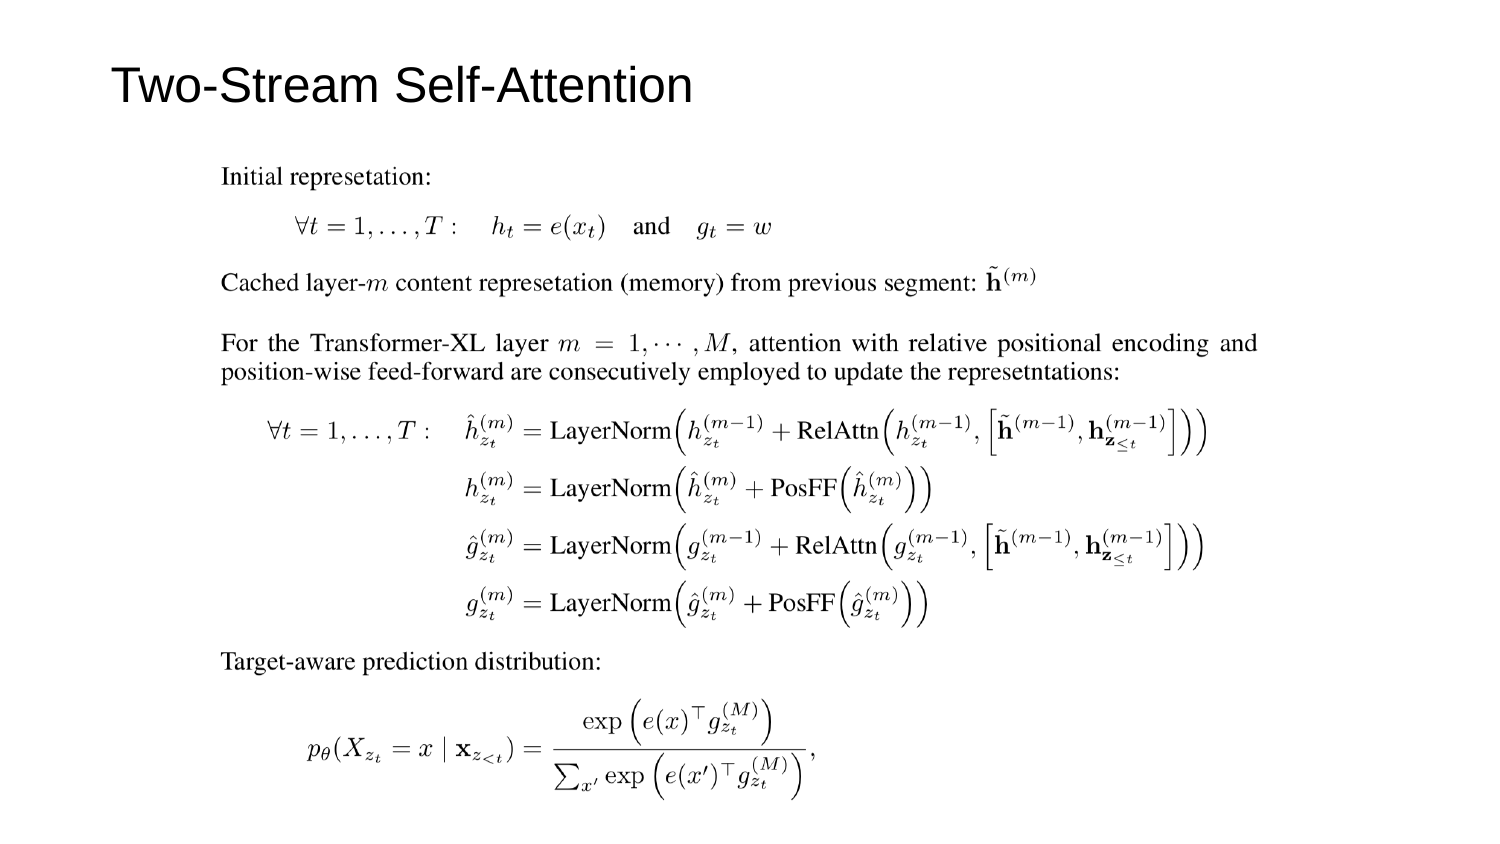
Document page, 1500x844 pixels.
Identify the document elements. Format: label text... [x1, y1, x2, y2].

text_box Two-Stream Self-Attention [95, 37, 796, 110]
picture [193, 143, 1352, 817]
